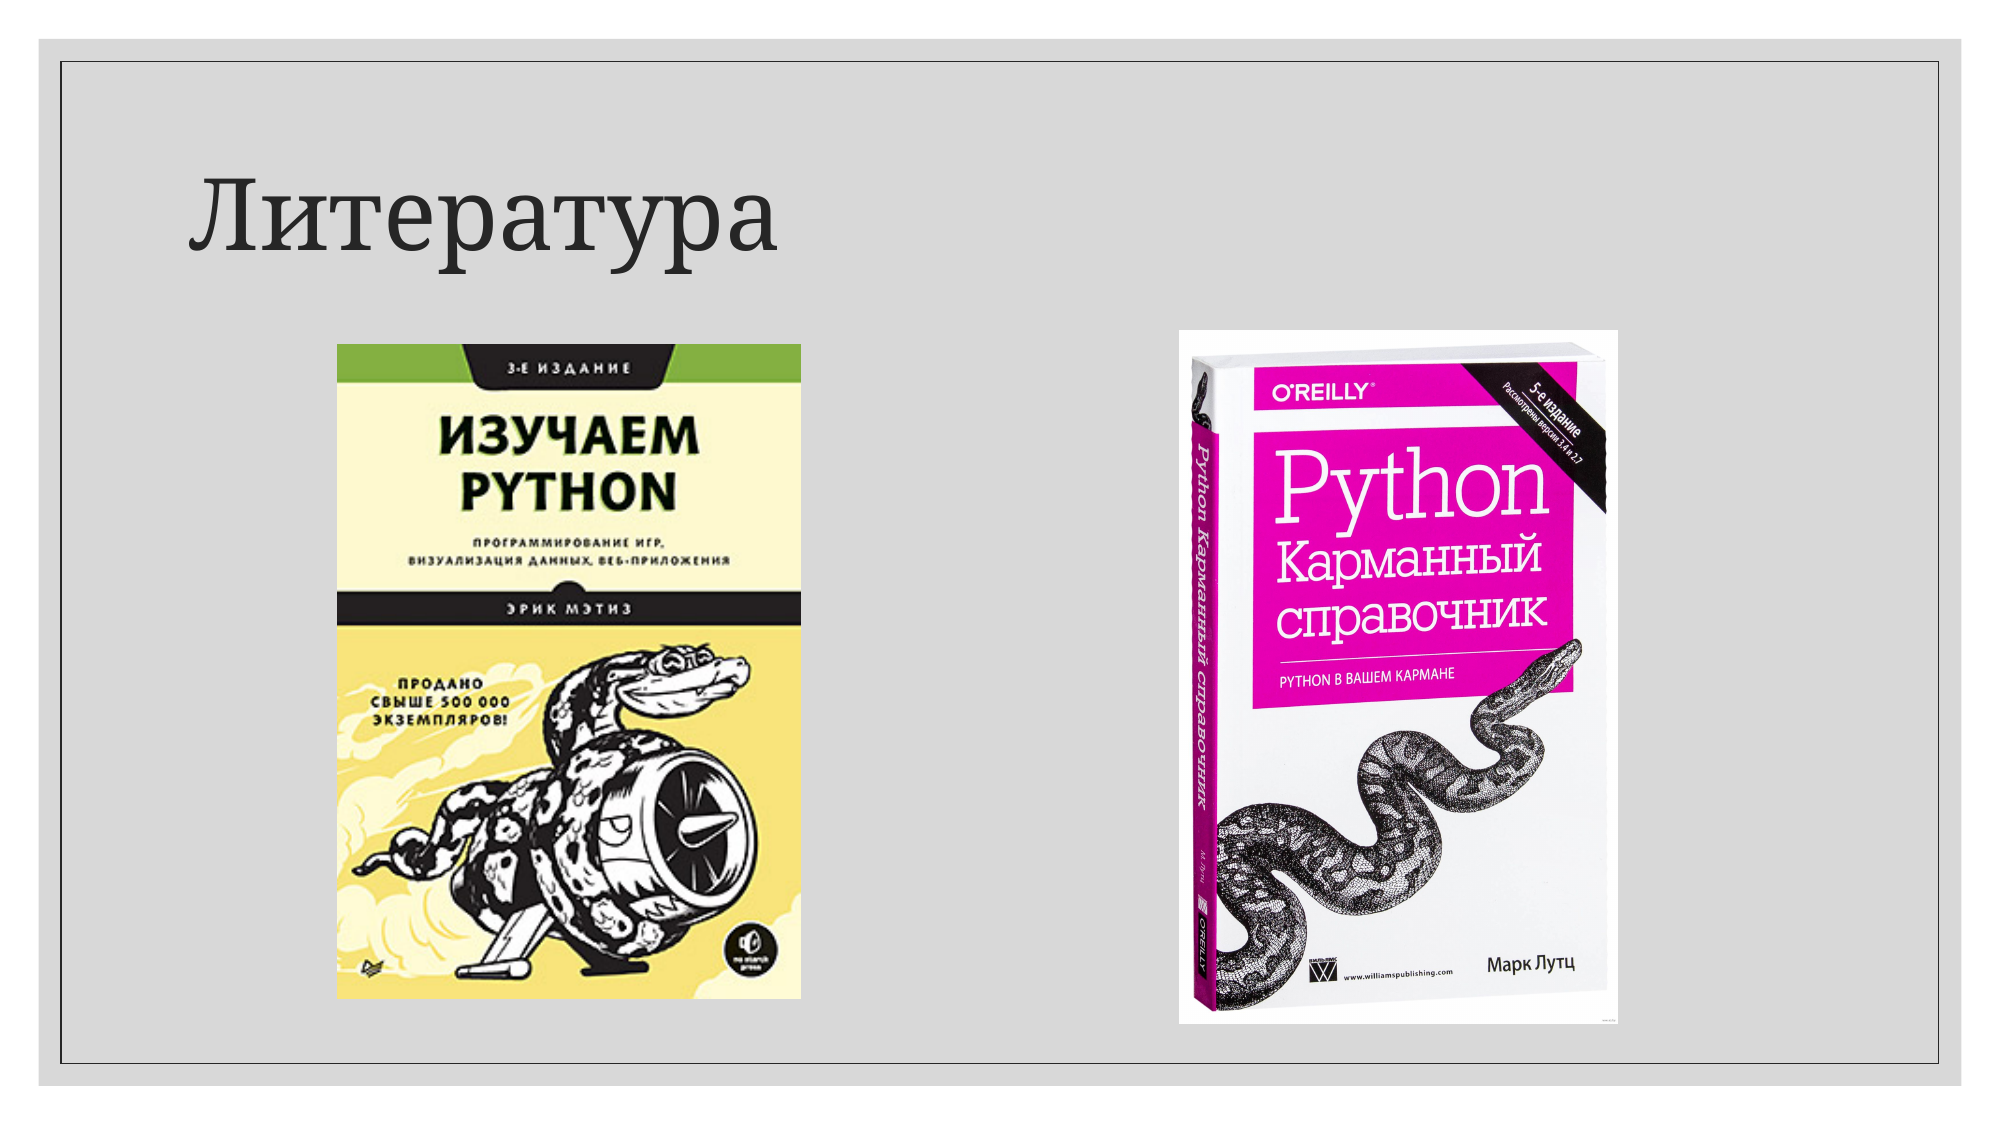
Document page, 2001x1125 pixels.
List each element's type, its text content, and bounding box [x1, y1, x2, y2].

title Литература [174, 105, 1825, 331]
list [337, 345, 801, 999]
picture [1179, 330, 1618, 1024]
